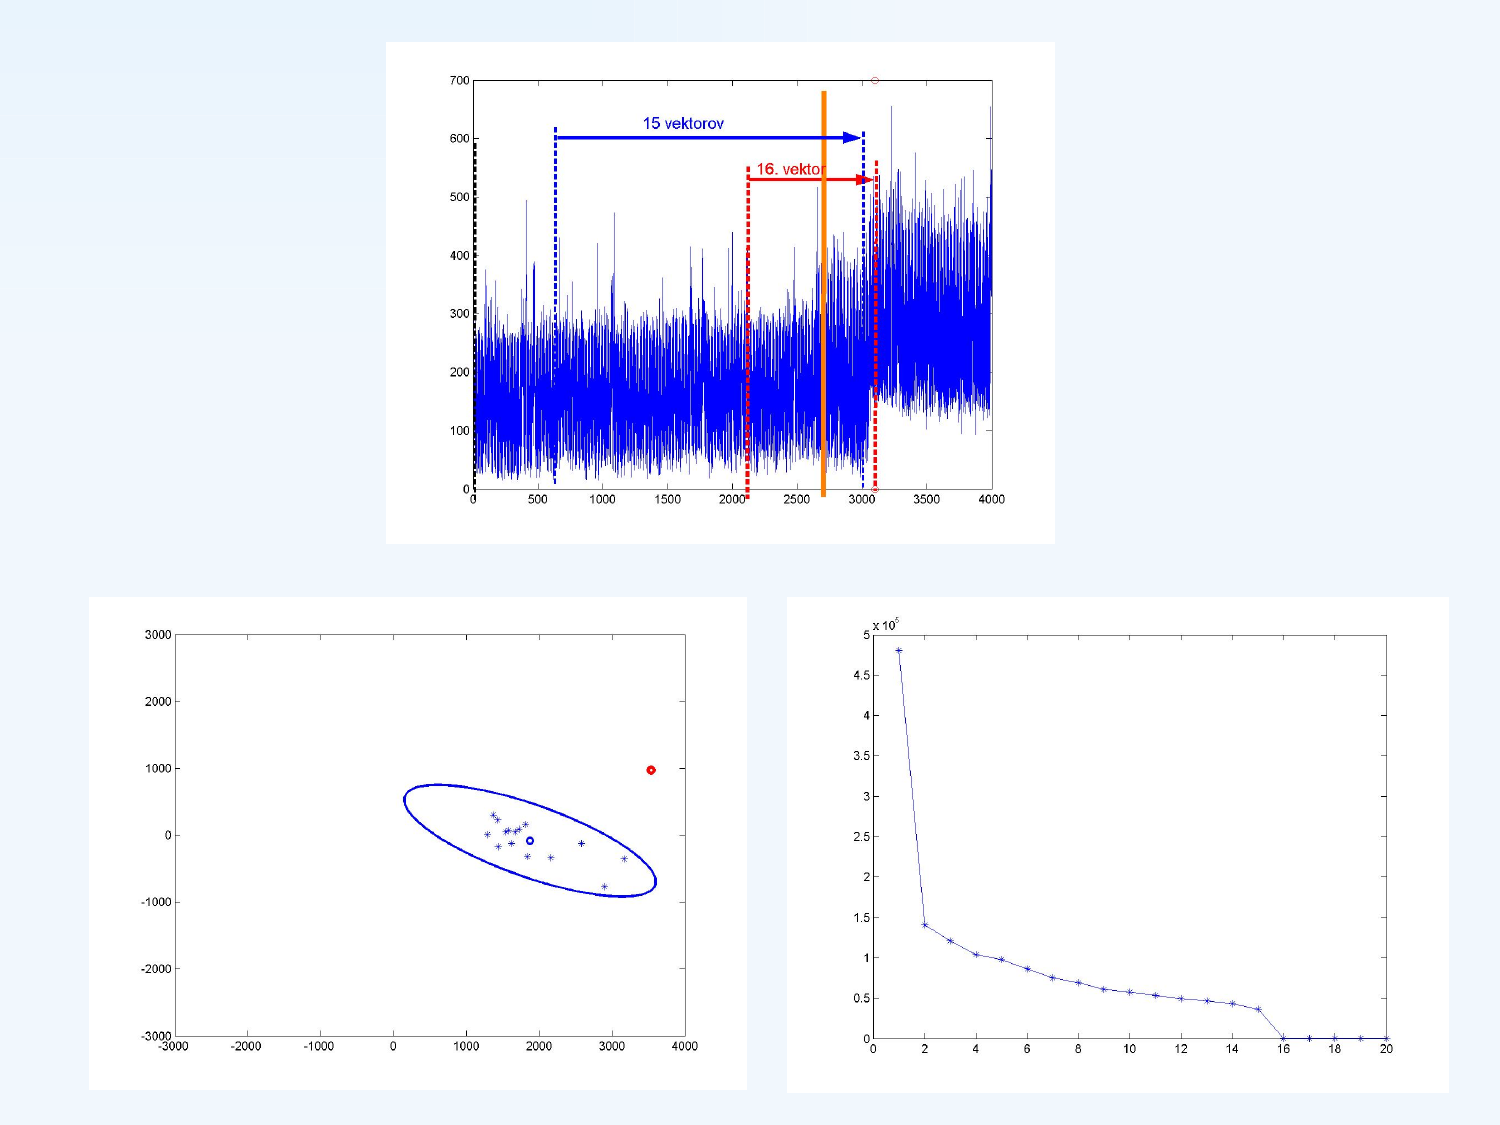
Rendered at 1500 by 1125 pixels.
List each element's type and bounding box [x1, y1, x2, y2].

picture [386, 42, 1055, 544]
picture [89, 597, 747, 1090]
picture [787, 597, 1449, 1093]
